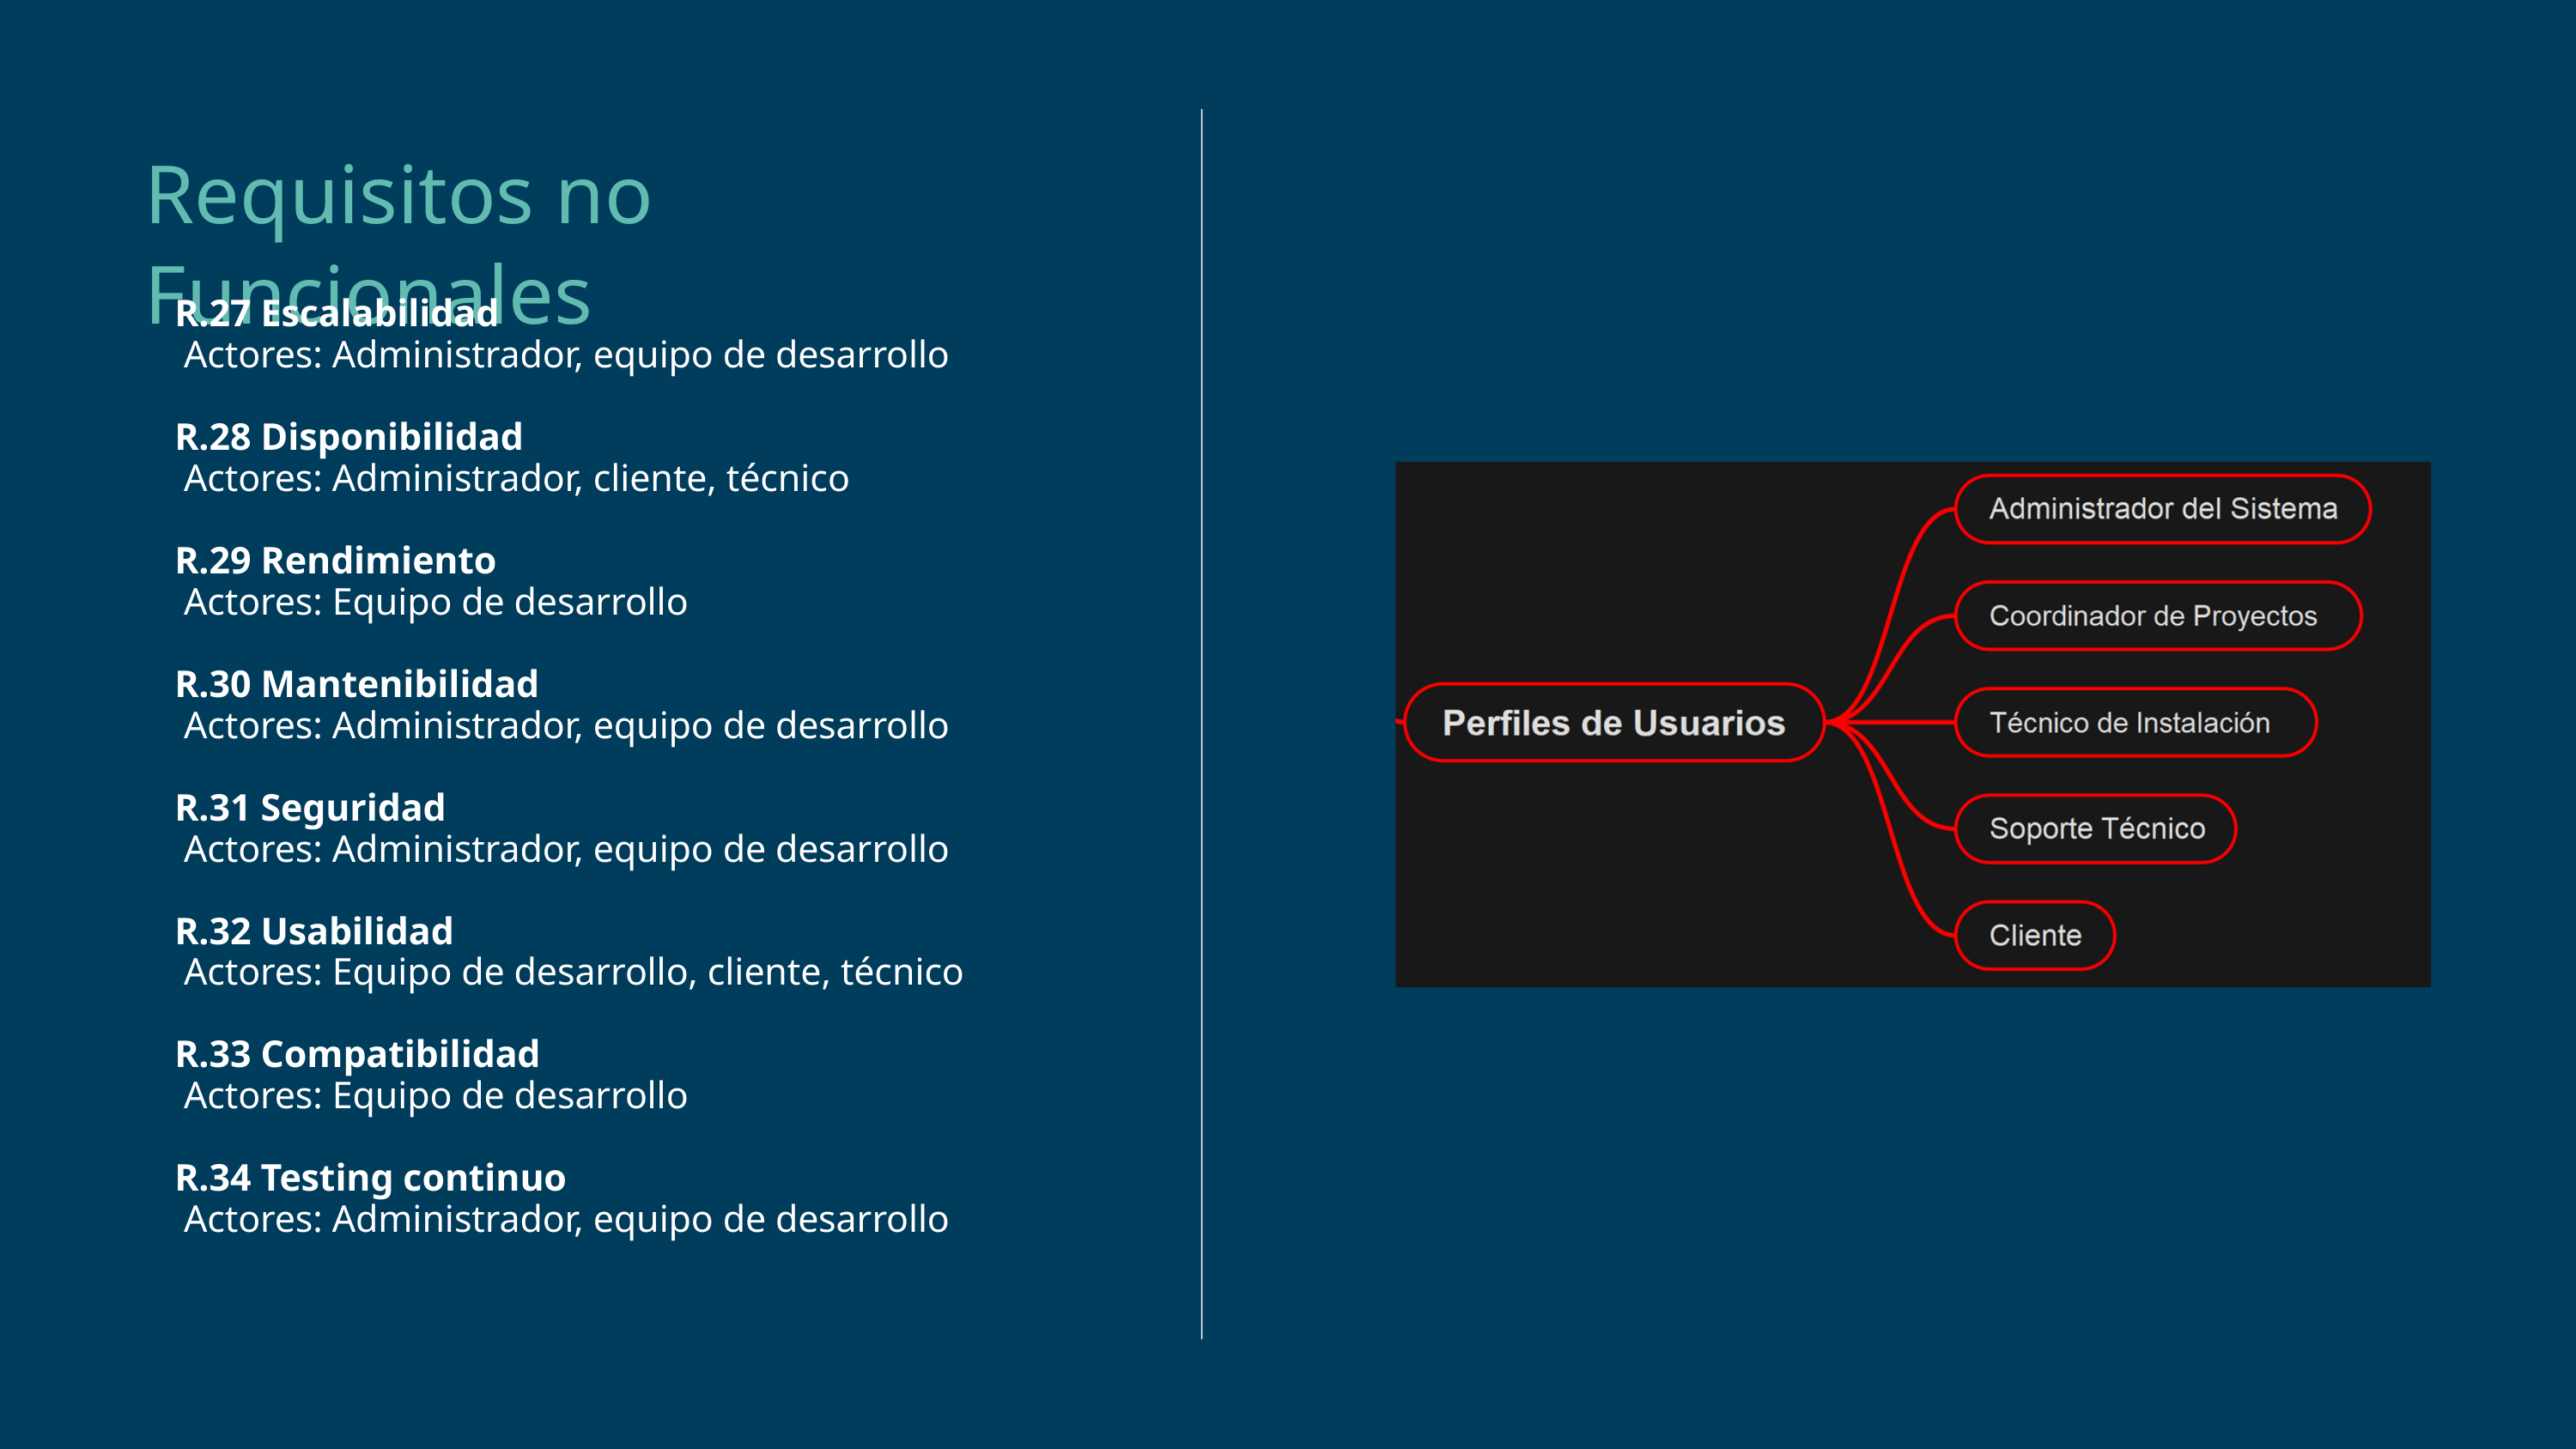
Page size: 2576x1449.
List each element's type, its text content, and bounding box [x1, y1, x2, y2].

text_box R.27 Escalabilidad Actores: Administrador, equipo de desarrollo R.28 Disponibilidad Actores: Administrador, cliente, técnico R.29 Rendimiento Actores: Equipo de desarrollo R.30 Mantenibilidad Actores: Administrador, equipo de desarrollo R.31 Seguridad Actores: Administrador, equipo de desarrollo R.32 Usabilidad Actores: Equipo de desarrollo, cliente, técnico R.33 Compatibilidad Actores: Equipo de desarrollo R.34 Testing continuo Actores: Administrador, equipo de desarrollo [174, 293, 1008, 1282]
text_box [1395, 462, 2432, 987]
text_box Requisitos no Funcionales [144, 139, 894, 341]
